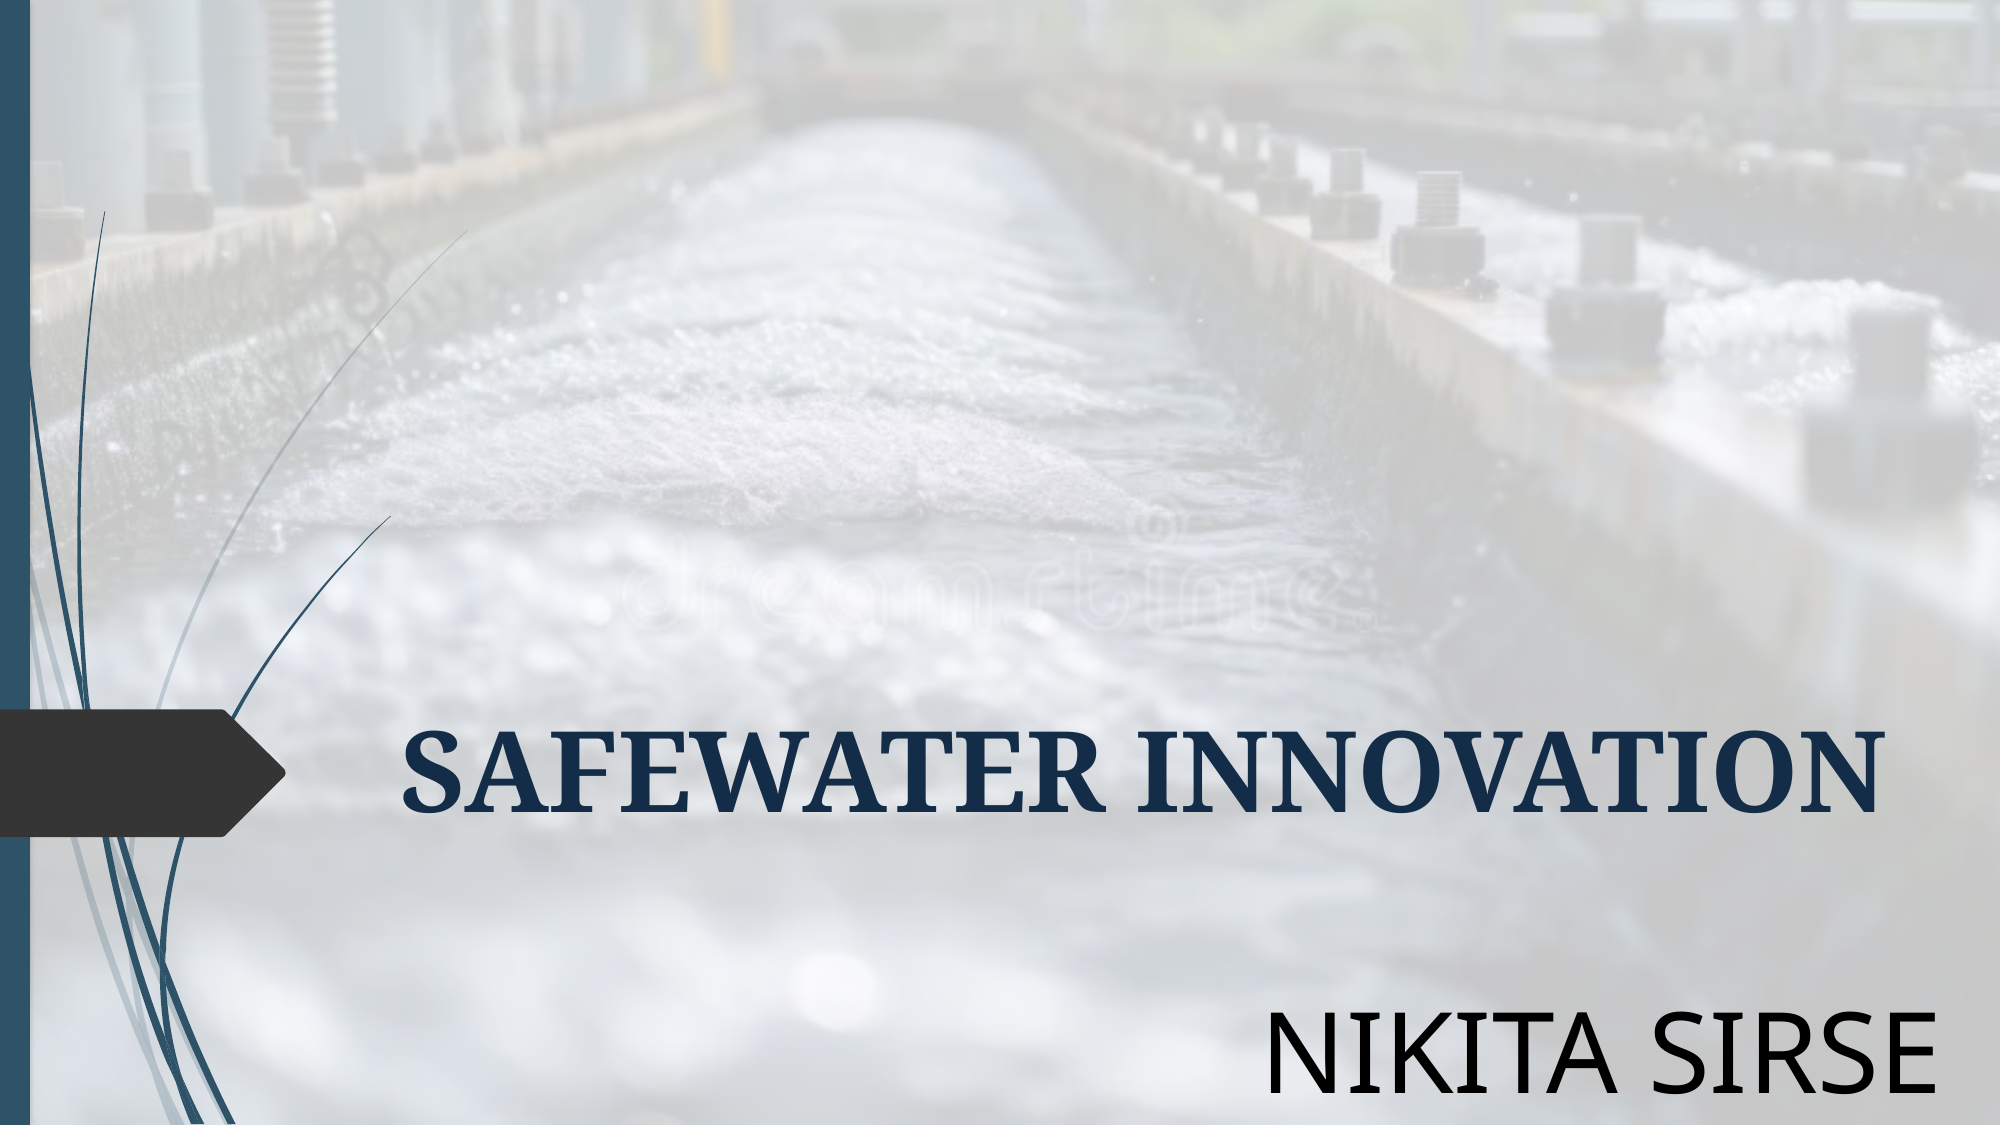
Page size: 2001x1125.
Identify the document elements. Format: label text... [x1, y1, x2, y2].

text_box SAFEWATER INNOVATION [385, 692, 1904, 843]
text_box NIKITA SIRSE [1245, 973, 1958, 1124]
